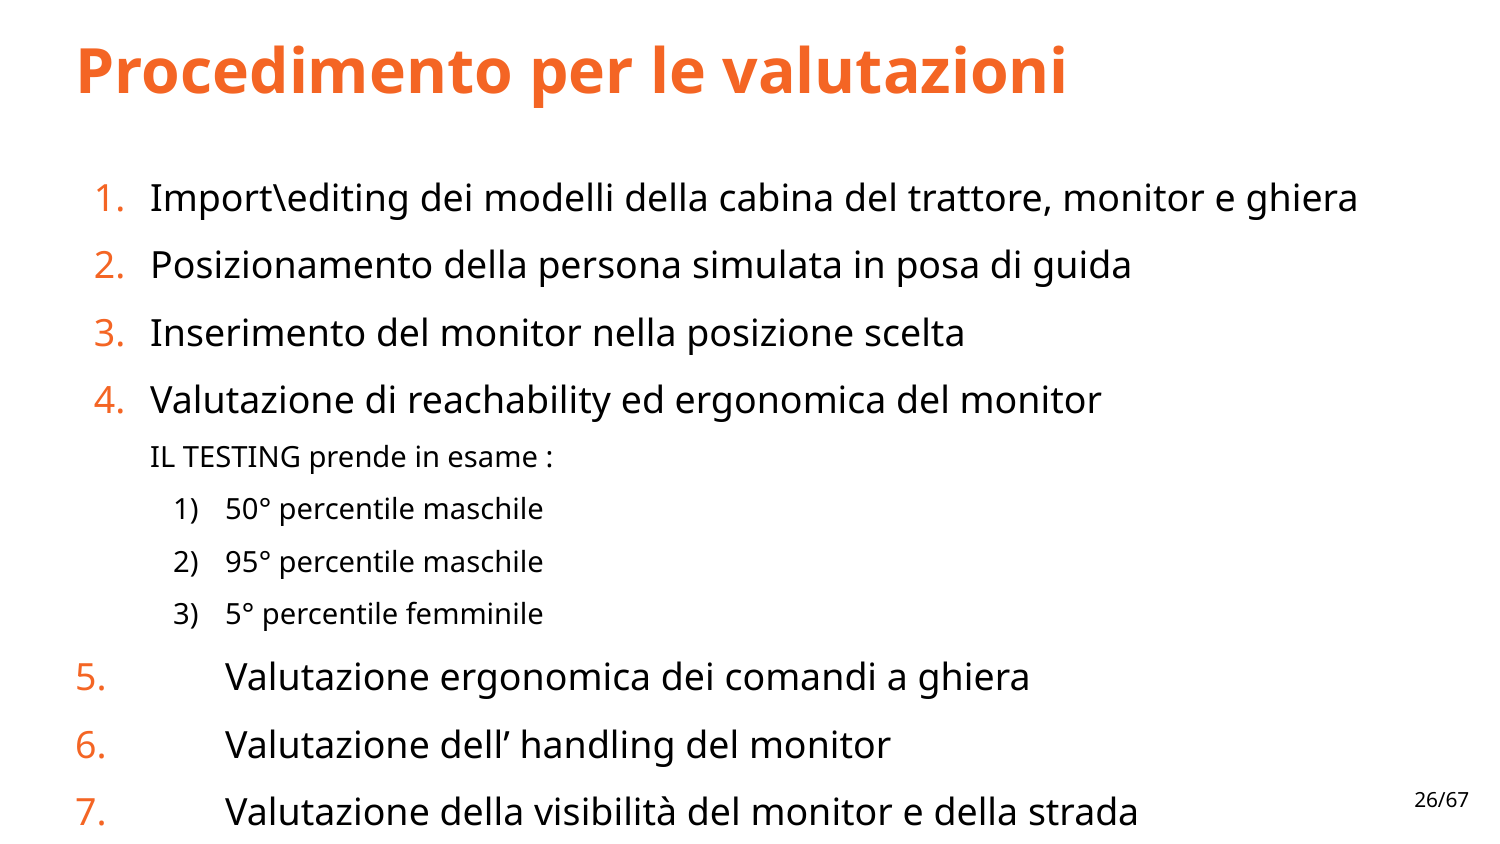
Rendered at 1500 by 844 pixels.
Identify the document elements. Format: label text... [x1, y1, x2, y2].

title Procedimento per le valutazioni [60, 16, 1440, 122]
slide_number ‹#›/67 [1394, 769, 1484, 834]
text_box Import\editing dei modelli della cabina del trattore, monitor e ghiera Posizionamento della persona simulata in posa di guida Inserimento del monitor nella posizione scelta Valutazione di reachability ed ergonomica del monitor IL TESTING prende in esame : 50° percentile maschile 95° percentile maschile 5° percentile femminile 5. Valutazione ergonomica dei comandi a ghiera 6. Valutazione dell’ handling del monitor 7. Valutazione della visibilità del monitor e della strada [60, 135, 1440, 844]
